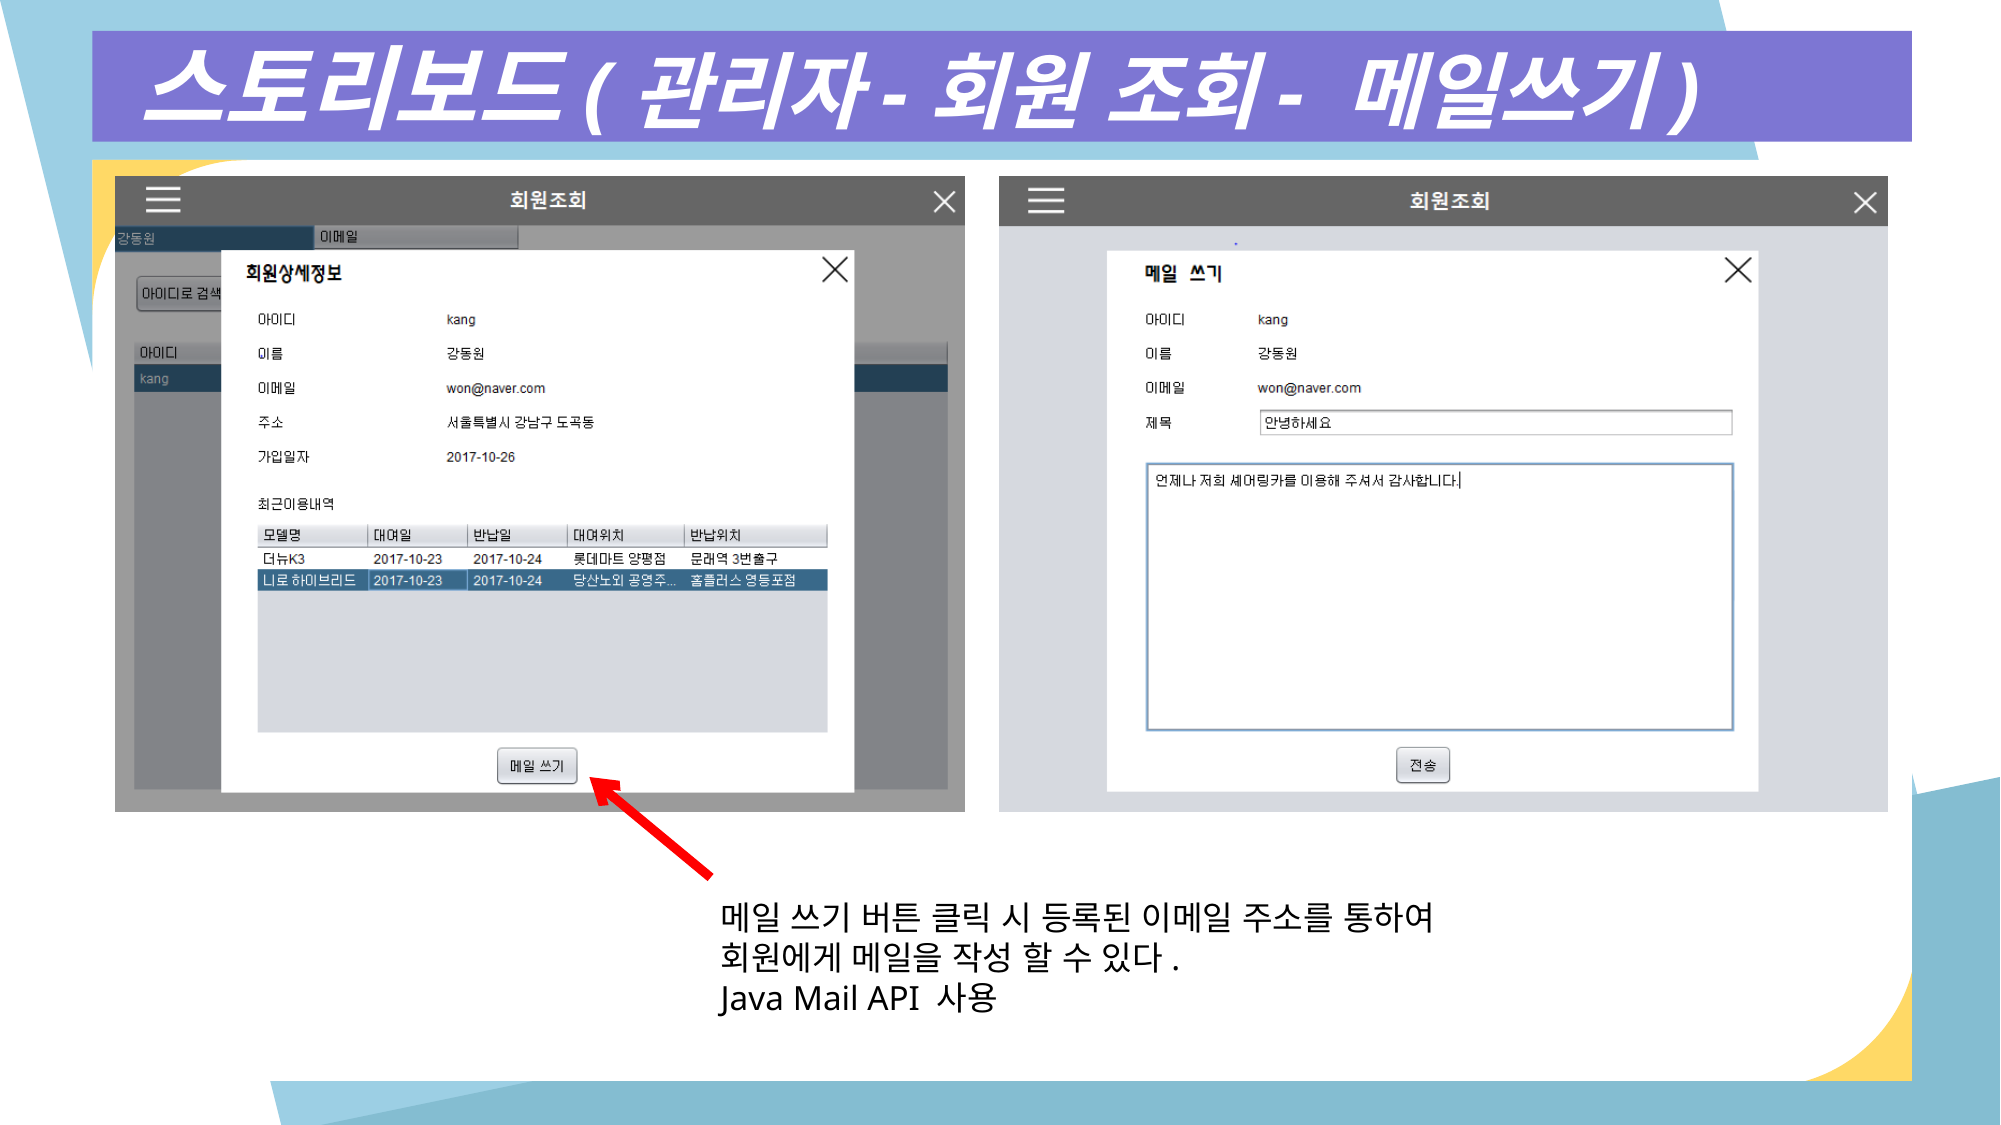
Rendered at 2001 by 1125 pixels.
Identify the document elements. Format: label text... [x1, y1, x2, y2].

text_box [320, 775, 2000, 1125]
picture [999, 176, 1888, 812]
text_box [269, 1081, 523, 1125]
picture [115, 176, 965, 812]
text_box 스토리보드(관리자-회원 조회- 메일쓰기) [91, 30, 1913, 143]
text_box [0, 0, 1760, 373]
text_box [92, 159, 1912, 1081]
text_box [589, 776, 711, 878]
text_box [1912, 768, 1918, 793]
